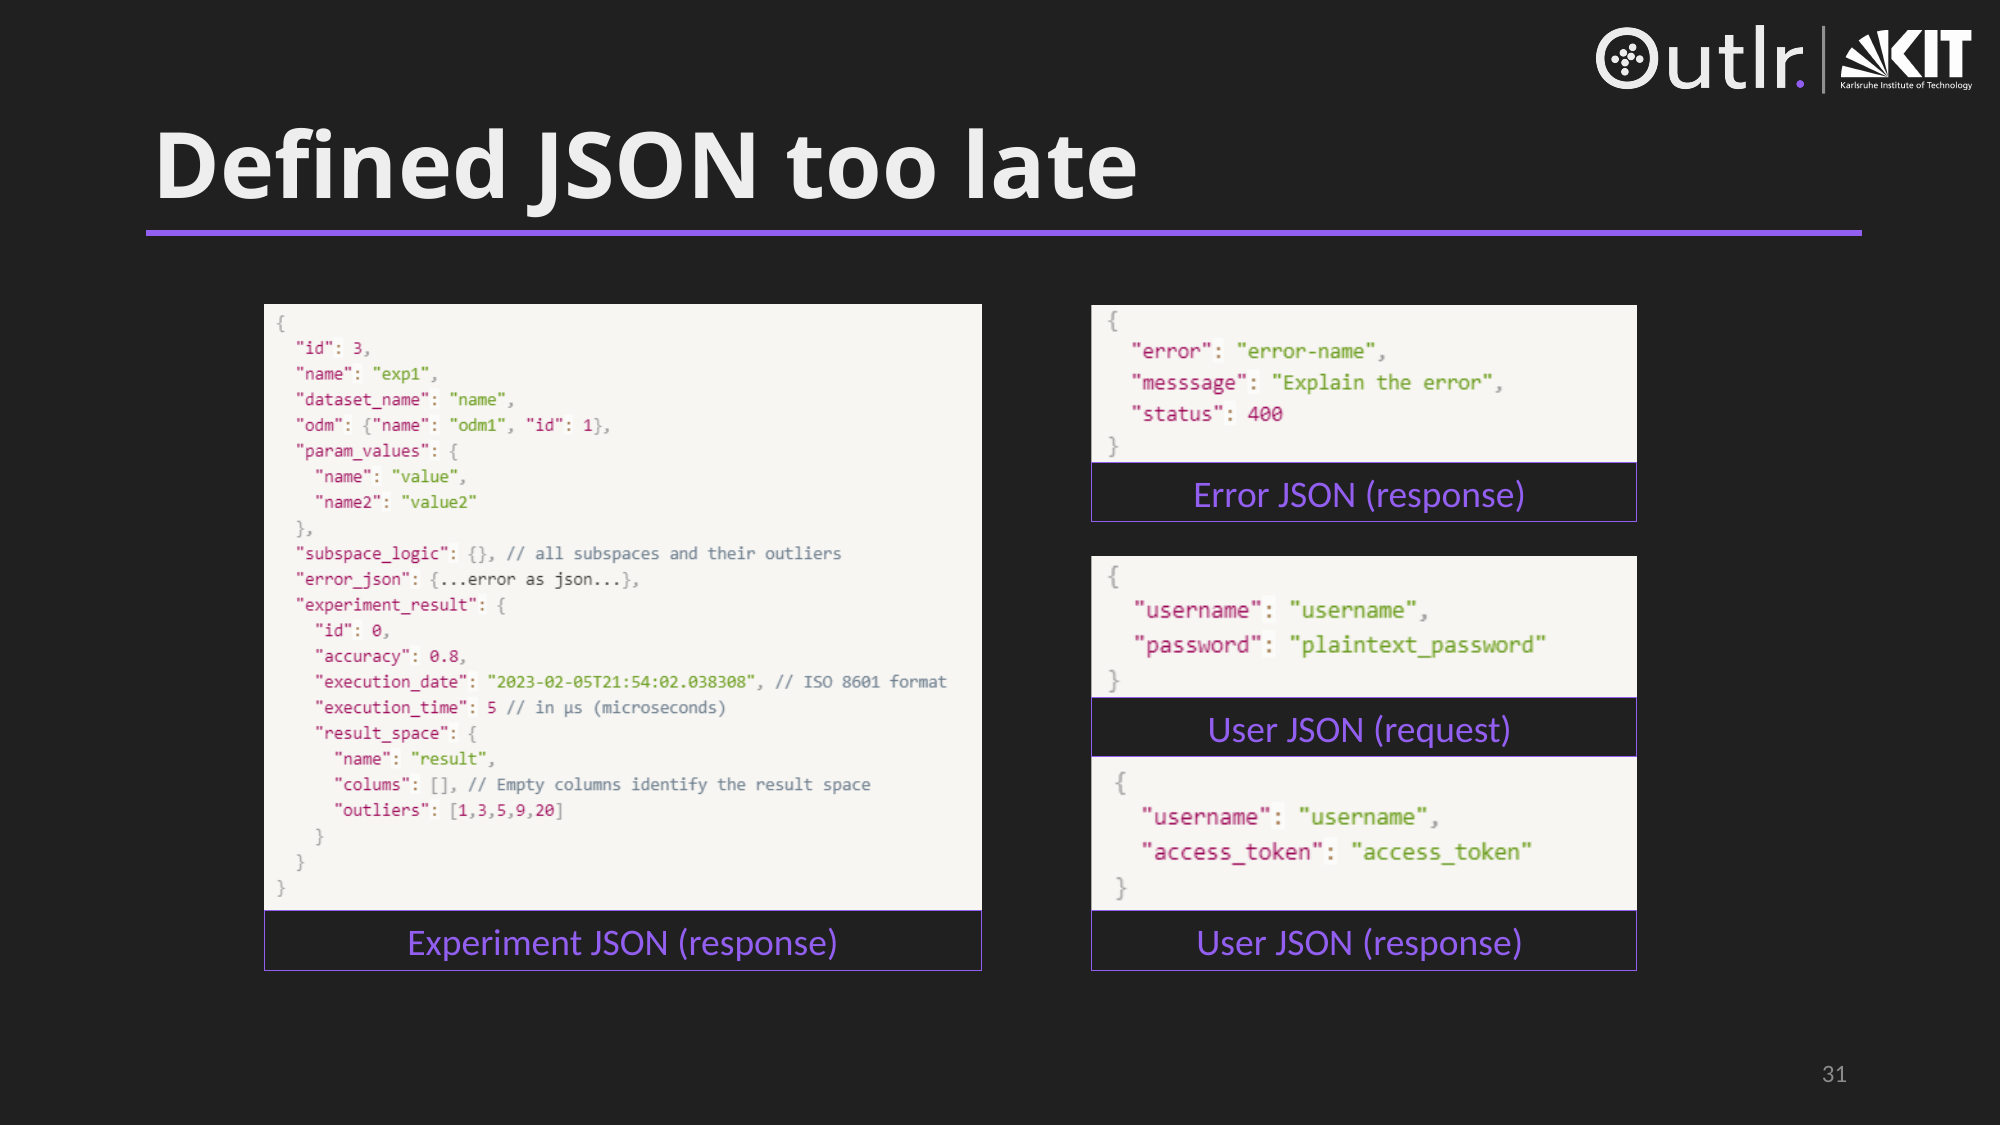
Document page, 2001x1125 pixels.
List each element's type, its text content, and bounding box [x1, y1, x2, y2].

slide_number 31 [1412, 1042, 1863, 1103]
text_box Error JSON (response) [1091, 463, 1637, 522]
text_box Experiment JSON (response) [264, 911, 982, 971]
picture [1091, 757, 1637, 911]
title Defined JSON too late [137, 59, 1863, 278]
text_box User JSON (request) [1091, 698, 1637, 757]
picture [1091, 556, 1637, 698]
picture [1091, 294, 1637, 463]
text_box User JSON (response) [1091, 911, 1637, 971]
picture [1578, 0, 1839, 59]
picture [264, 304, 982, 911]
picture [1841, 30, 1972, 90]
